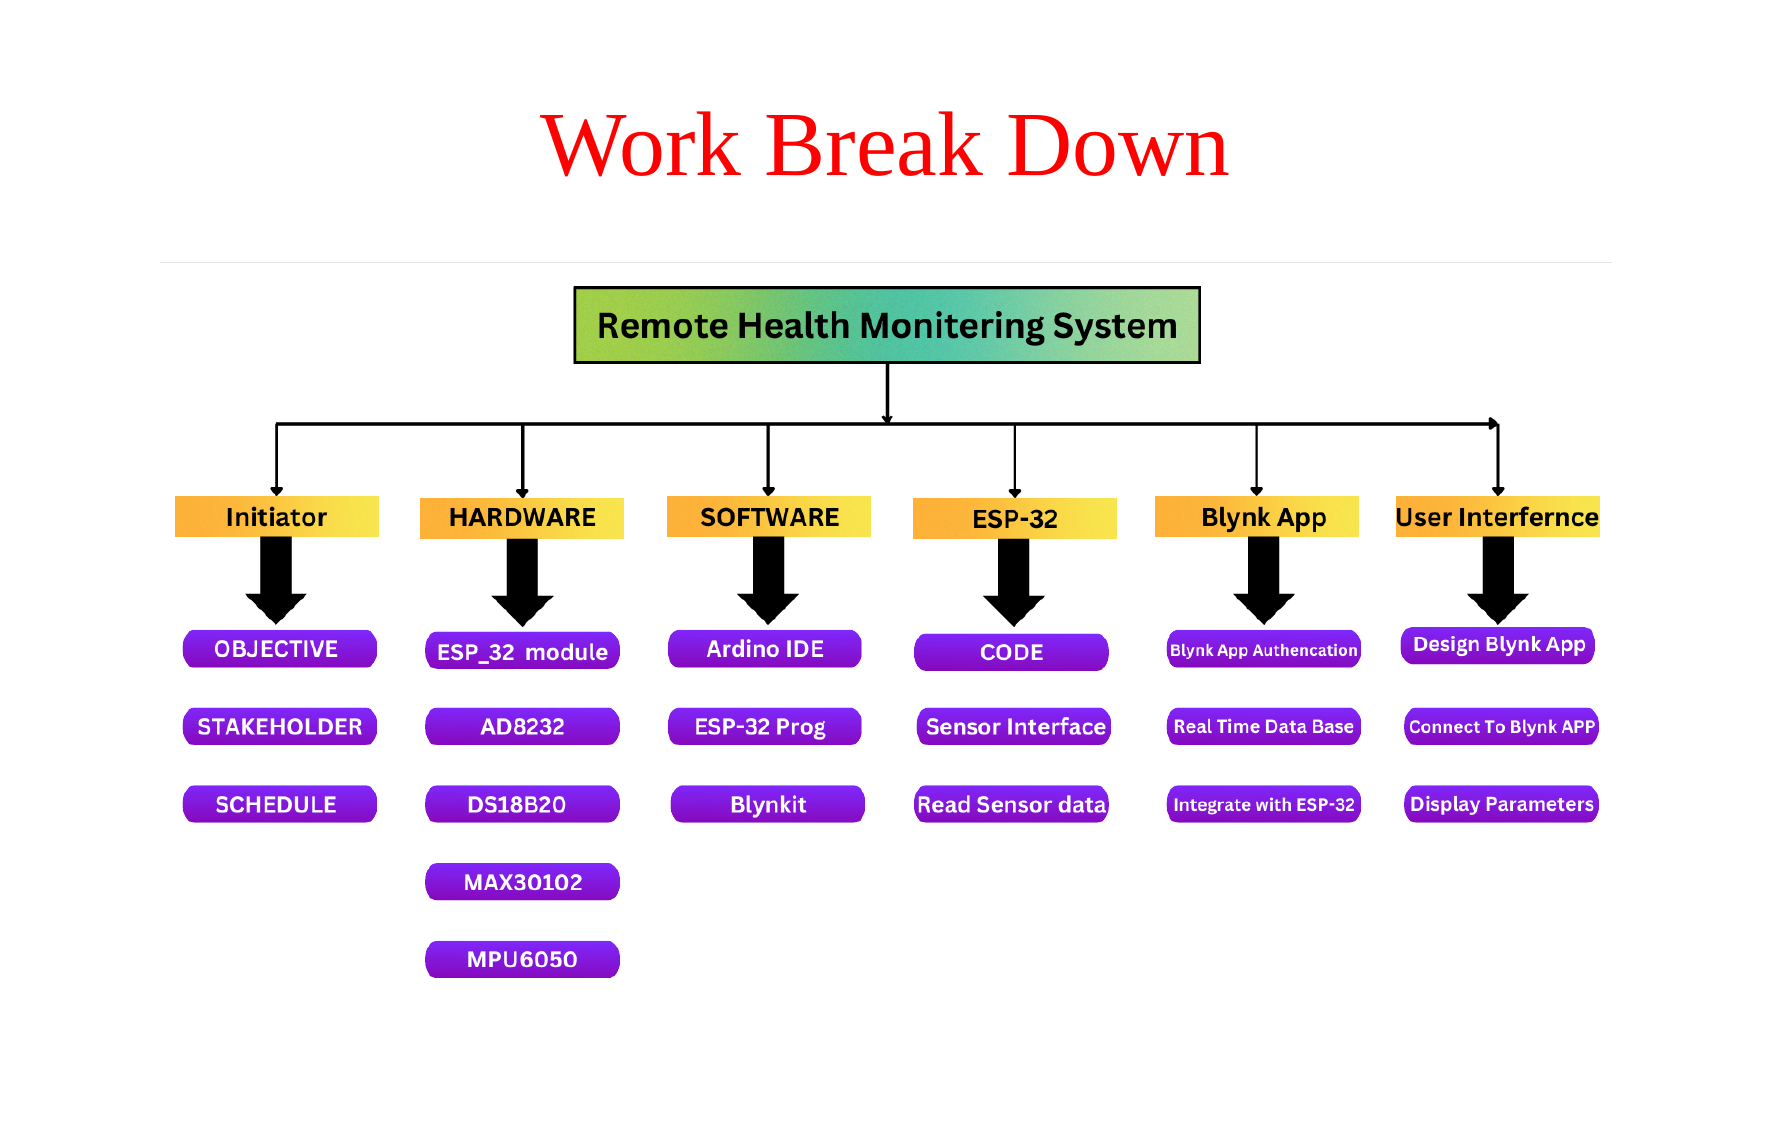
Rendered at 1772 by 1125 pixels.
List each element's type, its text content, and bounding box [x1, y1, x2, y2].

title Work Break Down [88, 45, 1684, 233]
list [159, 262, 1612, 1006]
